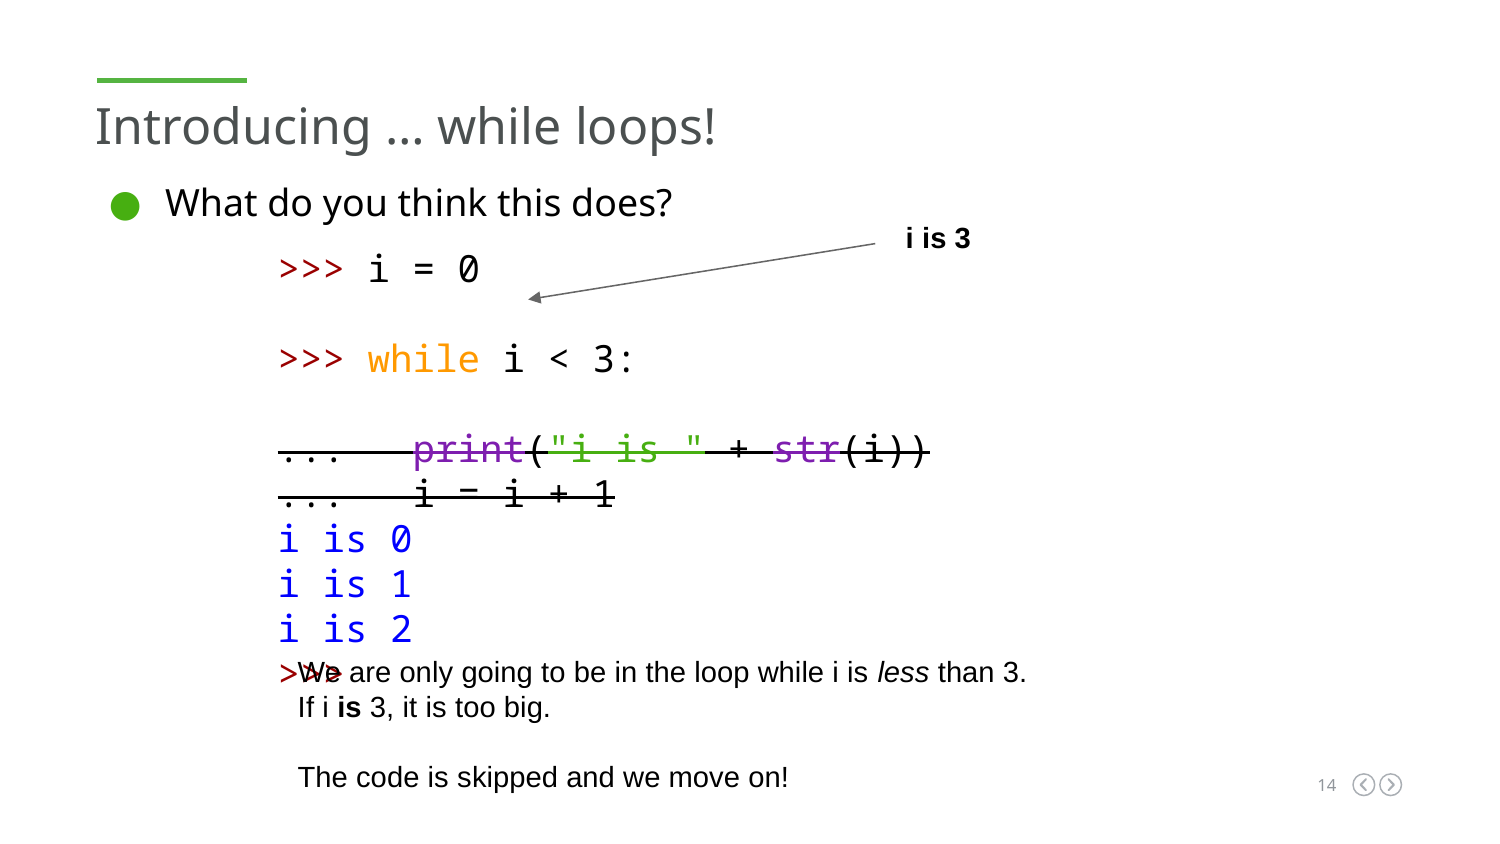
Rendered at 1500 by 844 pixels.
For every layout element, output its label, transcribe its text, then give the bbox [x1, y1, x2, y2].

text_box What do you think this does? >>> i = 0 >>> while i < 3: ... print("i is " + str(i)) ... i = i + 1 i is 0 i is 1 i is 2 >>> [74, 157, 1425, 844]
text_box i is 3 [890, 204, 1004, 285]
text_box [527, 243, 876, 300]
list Introducing … while loops! [95, 94, 1401, 157]
text_box We are only going to be in the loop while i is less than 3. If i is 3, it is too big. The code is skipped and we move on! [282, 638, 1098, 844]
